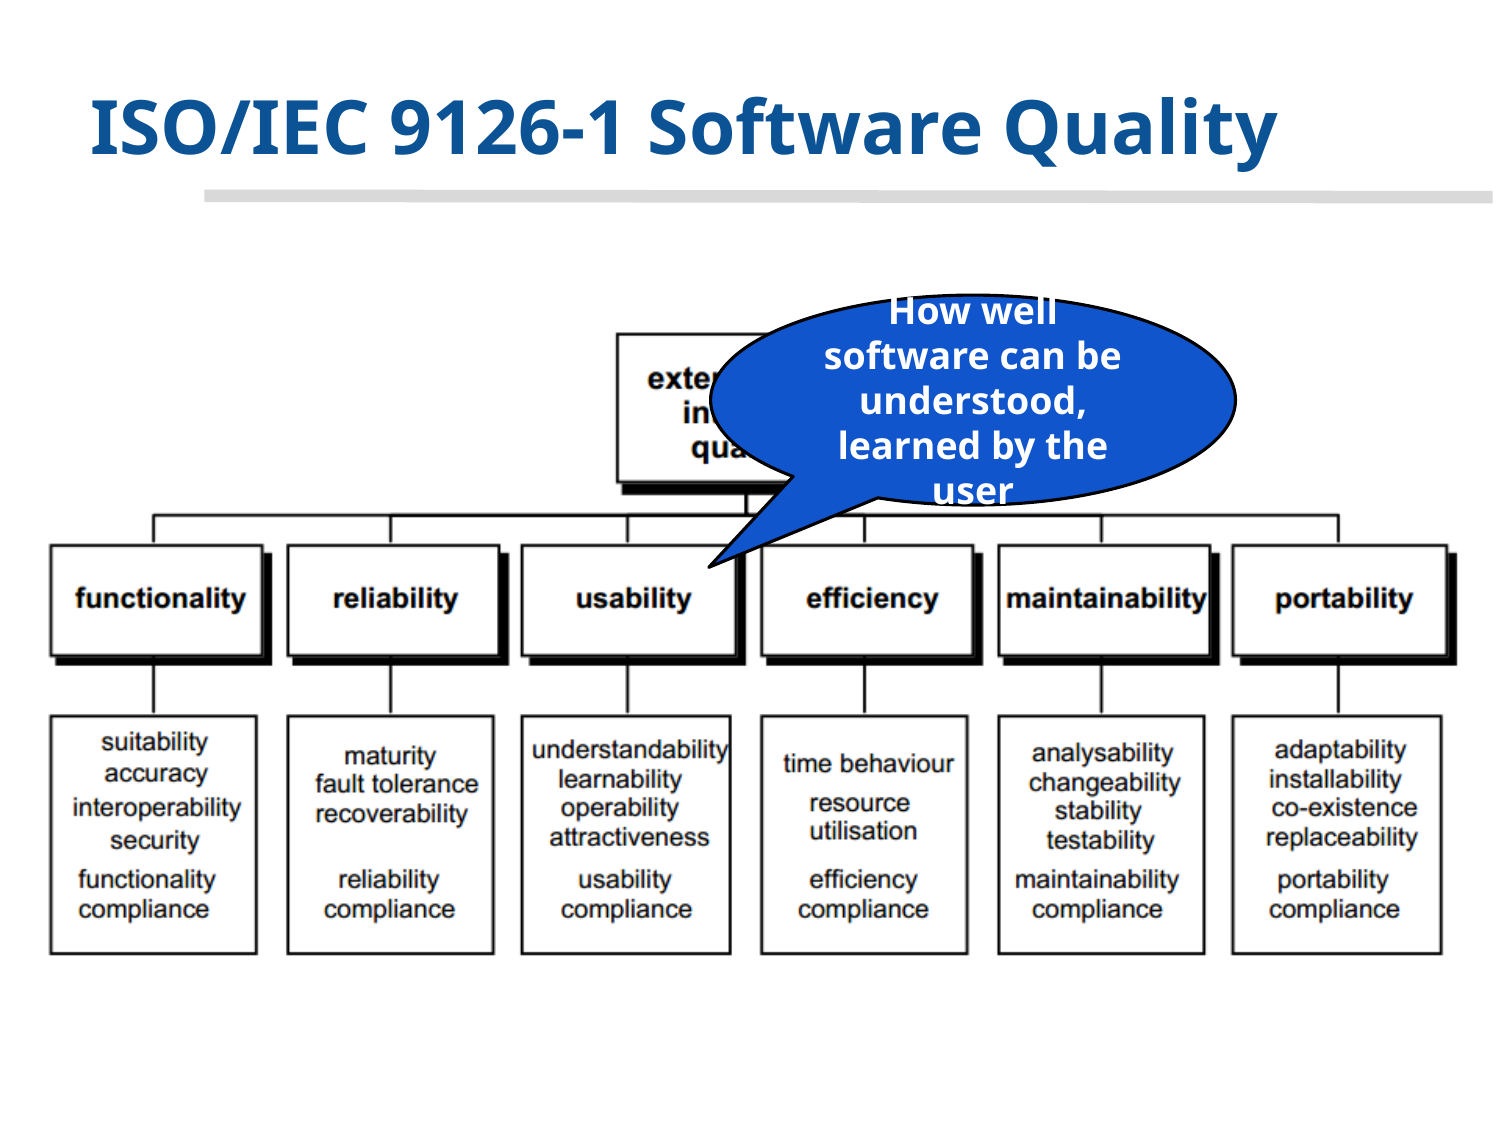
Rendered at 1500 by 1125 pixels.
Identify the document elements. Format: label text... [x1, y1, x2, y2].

picture [2, 314, 1498, 1004]
text_box How well software can be understood, learned by the user [830, 295, 1116, 312]
title ISO/IEC 9126-1 Software Quality [75, 45, 1425, 185]
